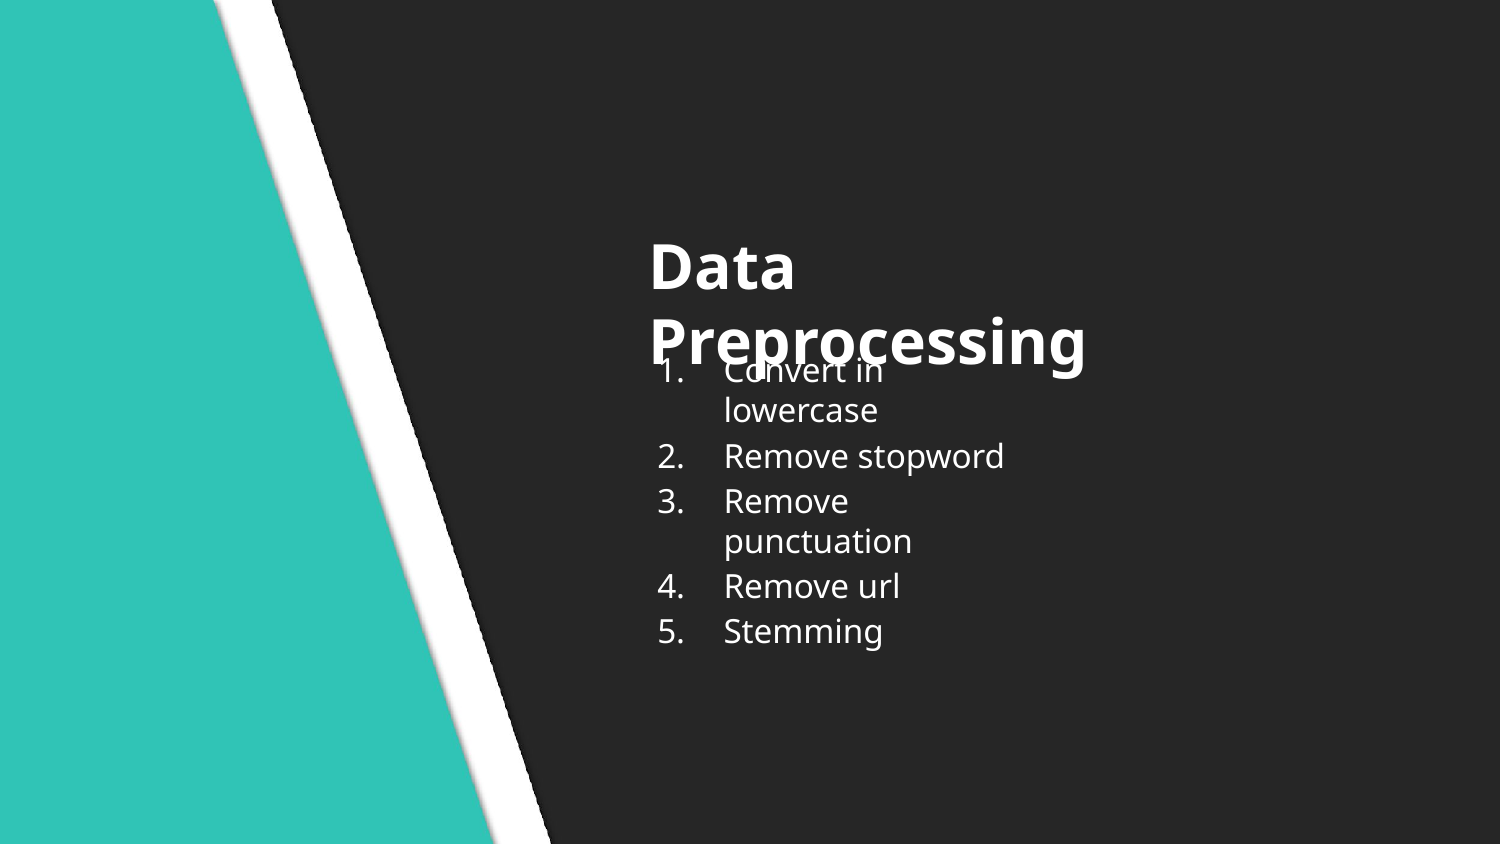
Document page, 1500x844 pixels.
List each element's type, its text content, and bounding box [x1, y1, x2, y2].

title Data Preprocessing [646, 225, 1198, 305]
text_box Convert in lowercase Remove stopword Remove punctuation Remove url Stemming [655, 342, 1025, 573]
text_box [0, 0, 1500, 844]
